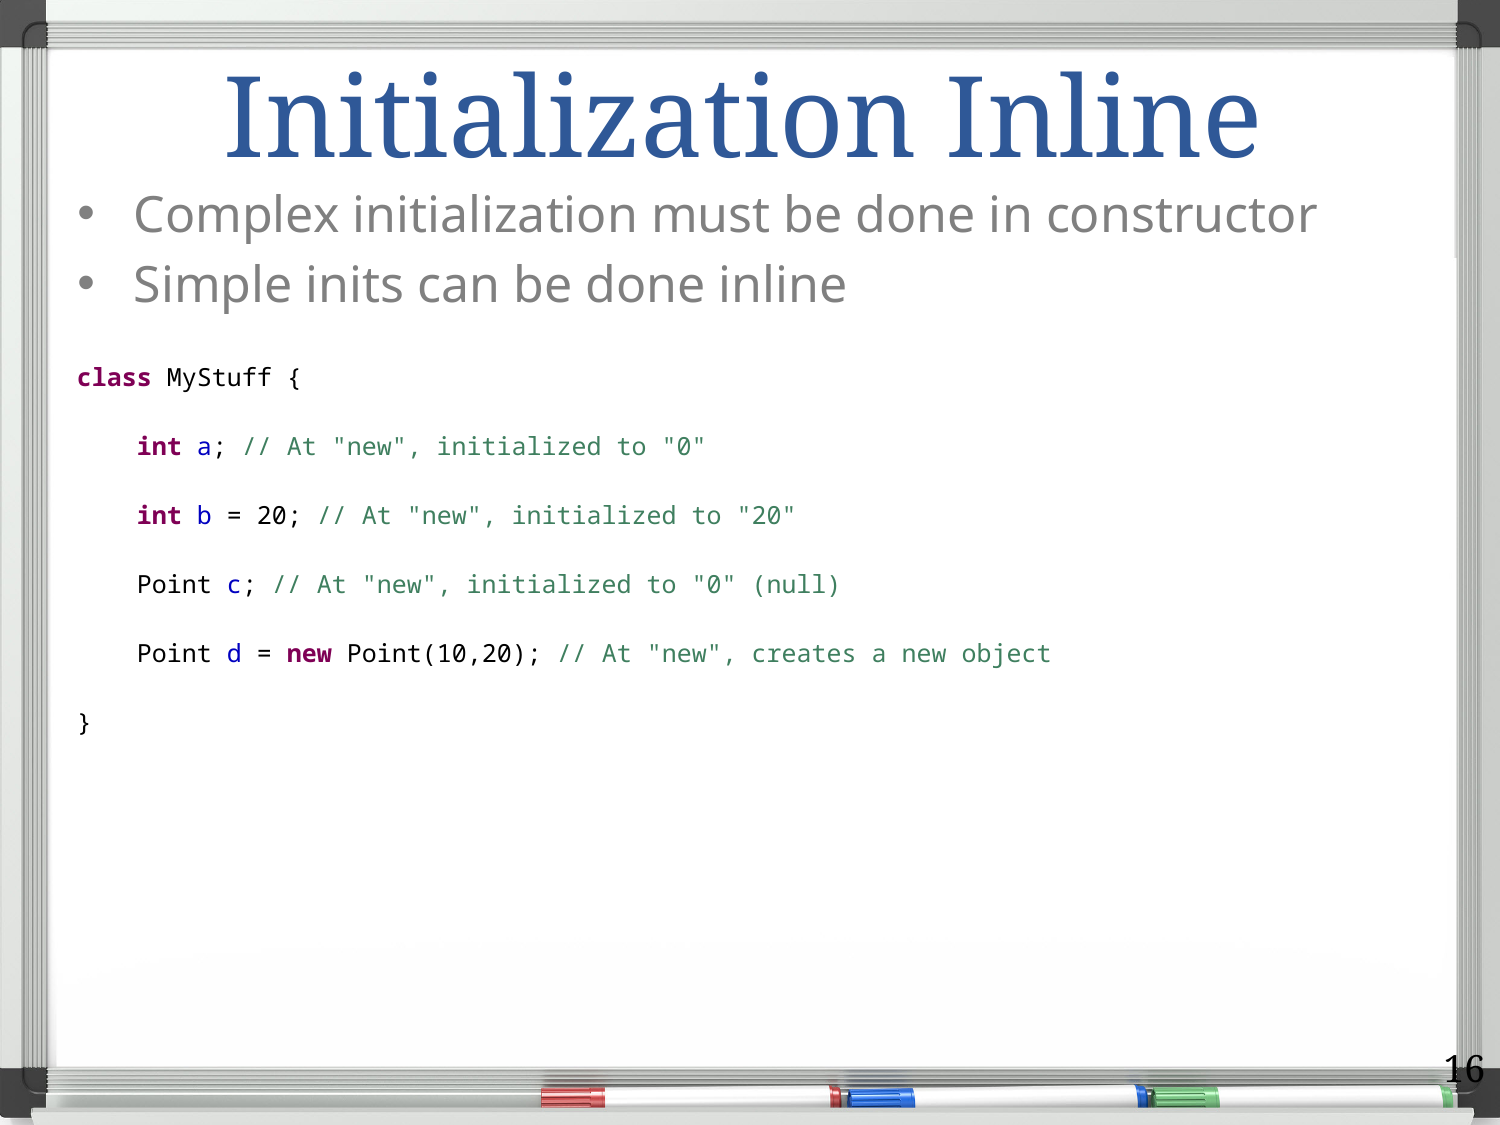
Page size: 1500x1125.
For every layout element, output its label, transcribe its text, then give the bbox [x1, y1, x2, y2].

title Initialization Inline [18, 24, 1469, 188]
text_box class MyStuff { int a; // At "new", initialized to "0" int b = 20; // At "new", initialized to "20" Point c; // At "new", initialized to "0" (null) Point d = new Point(10,20); // At "new", creates a new object } [62, 350, 992, 775]
slide_number 16 [1407, 1037, 1500, 1098]
text_box Complex initialization must be done in constructor Simple inits can be done inline [62, 174, 1425, 350]
picture [0, 0, 1500, 1125]
